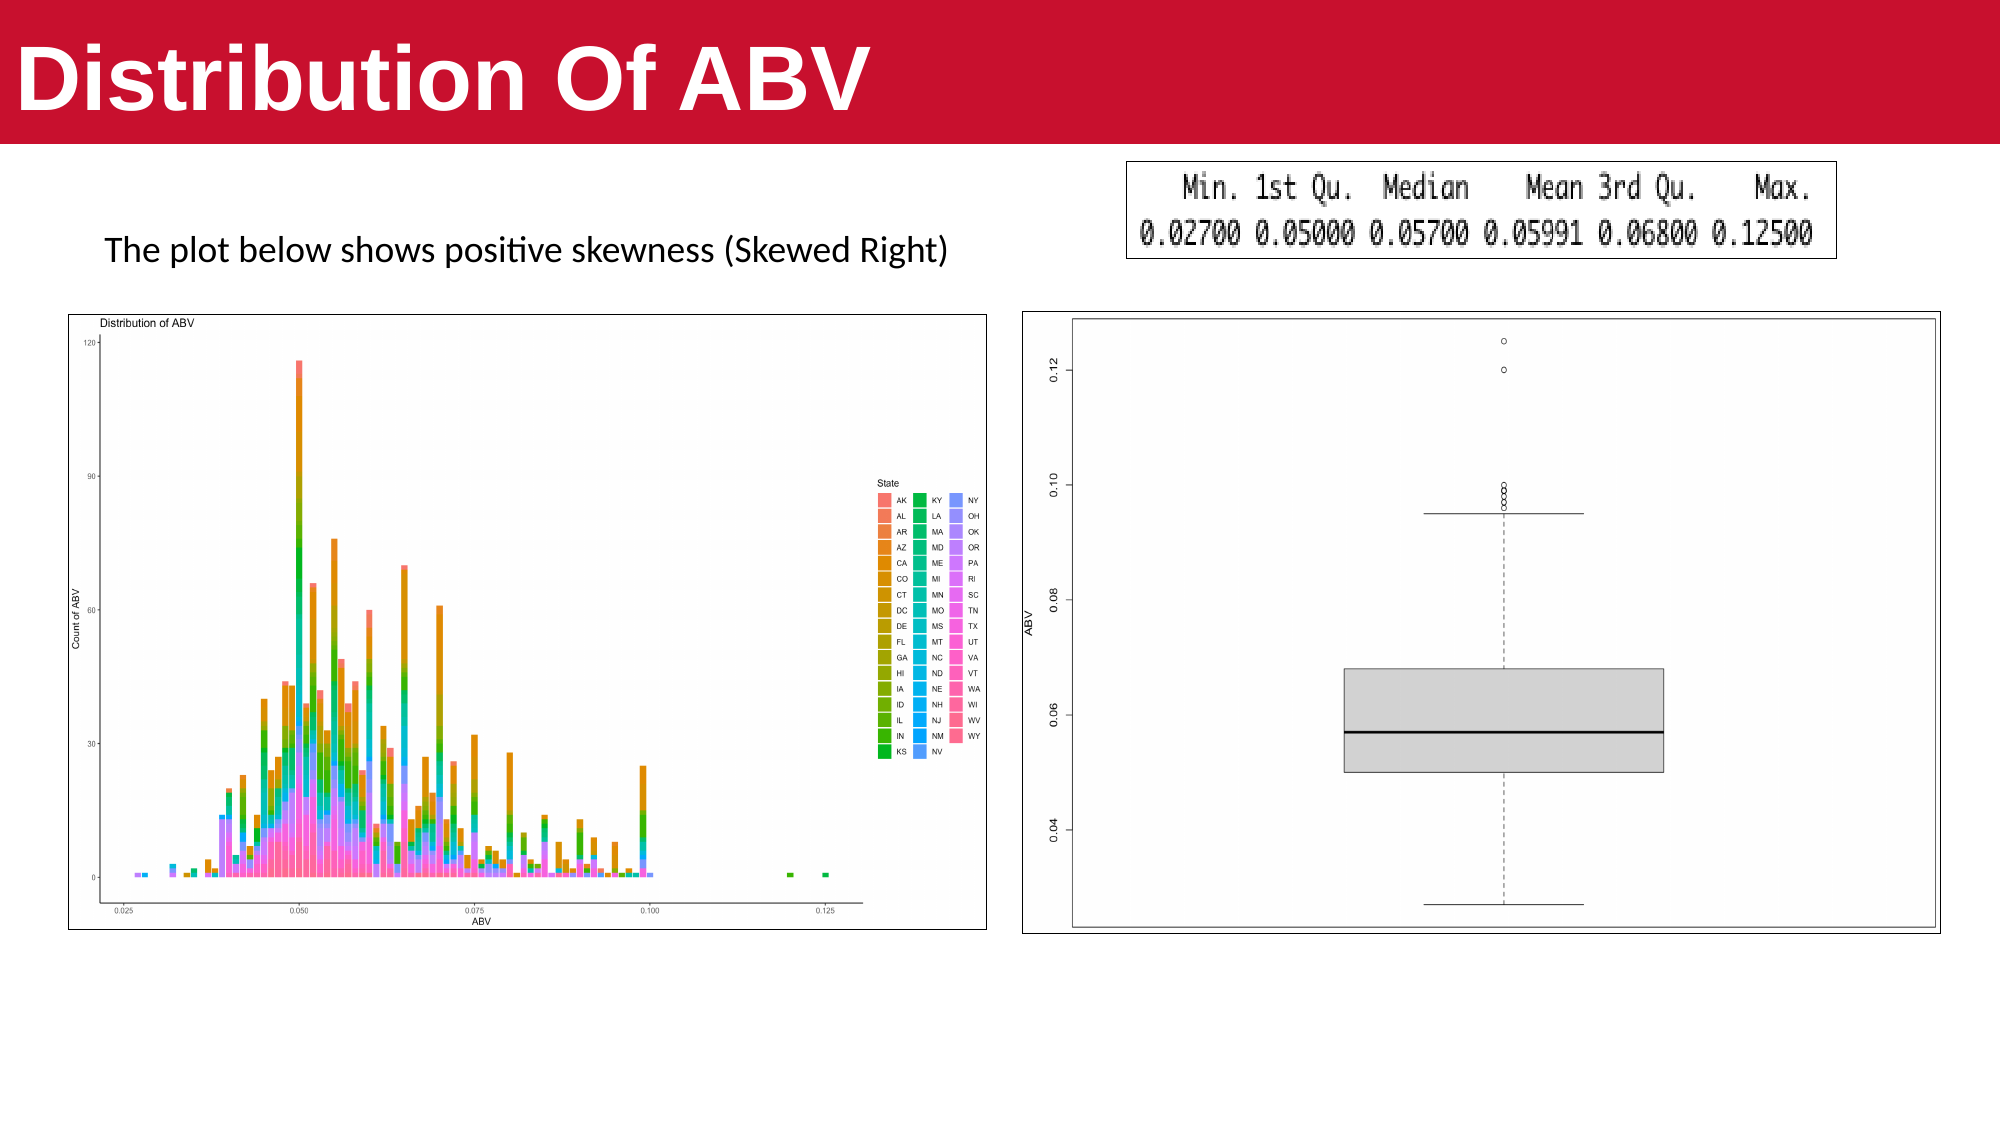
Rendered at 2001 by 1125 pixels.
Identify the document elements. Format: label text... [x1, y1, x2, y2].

text_box [0, 0, 2000, 144]
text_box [1022, 161, 1941, 934]
text_box The plot below shows positive skewness (Skewed Right) [89, 218, 966, 278]
title Distribution Of ABV [0, 13, 1725, 148]
picture [68, 314, 987, 930]
